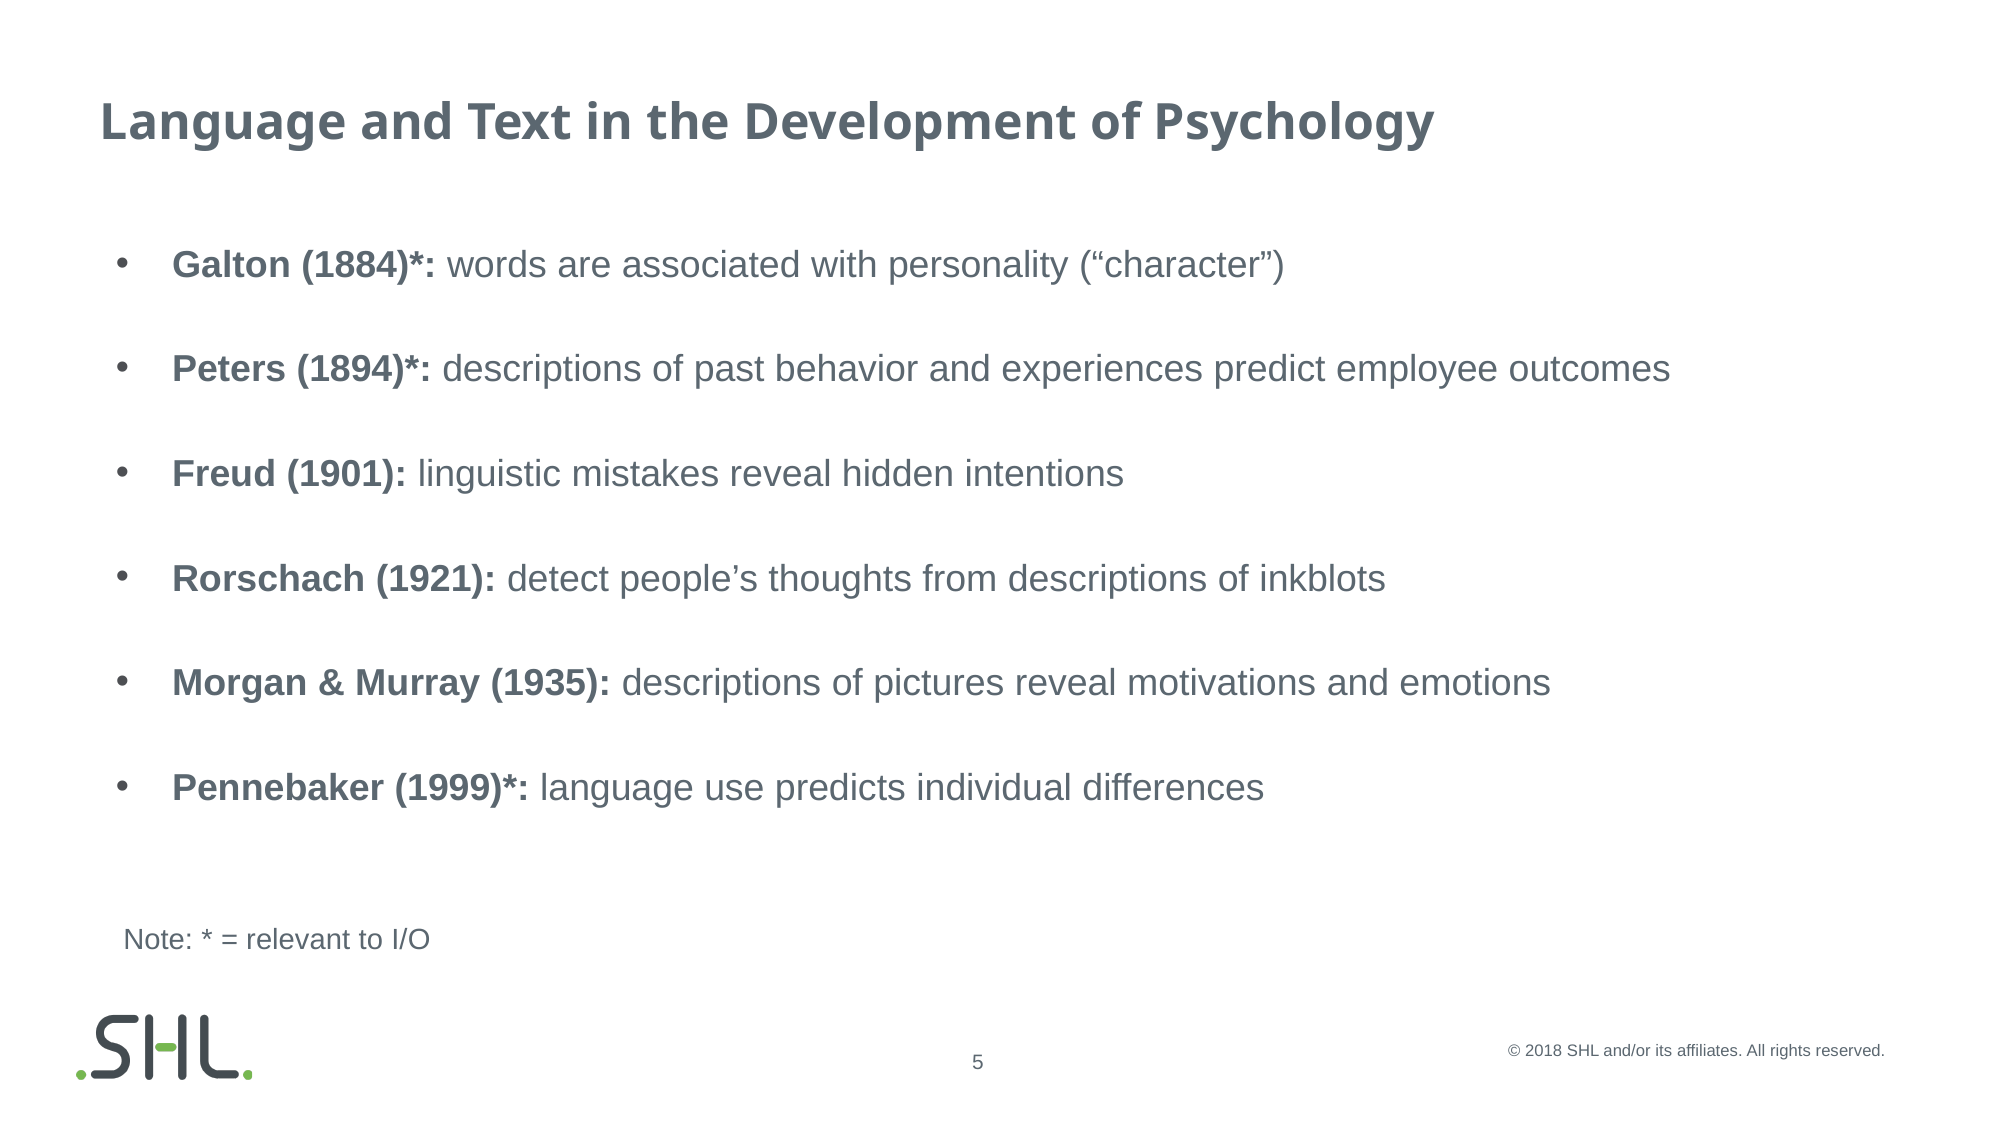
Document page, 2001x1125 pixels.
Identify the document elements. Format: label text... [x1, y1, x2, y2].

list Galton (1884)*: words are associated with personality (“character”) Peters (1894)*: descriptions of past behavior and experiences predict employee outcomes Freud (1901): linguistic mistakes reveal hidden intentions Rorschach (1921): detect people’s thoughts from descriptions of inkblots Morgan & Murray (1935): descriptions of pictures reveal motivations and emotions Pennebaker (1999)*: language use predicts individual differences [101, 187, 1901, 717]
footer © 2018 SHL and/or its affiliates. All rights reserved. [470, 1014, 1901, 1089]
picture [76, 1014, 253, 1089]
text_box Note: * = relevant to I/O [123, 919, 700, 955]
title Language and Text in the Development of Psychology [99, 59, 1900, 157]
